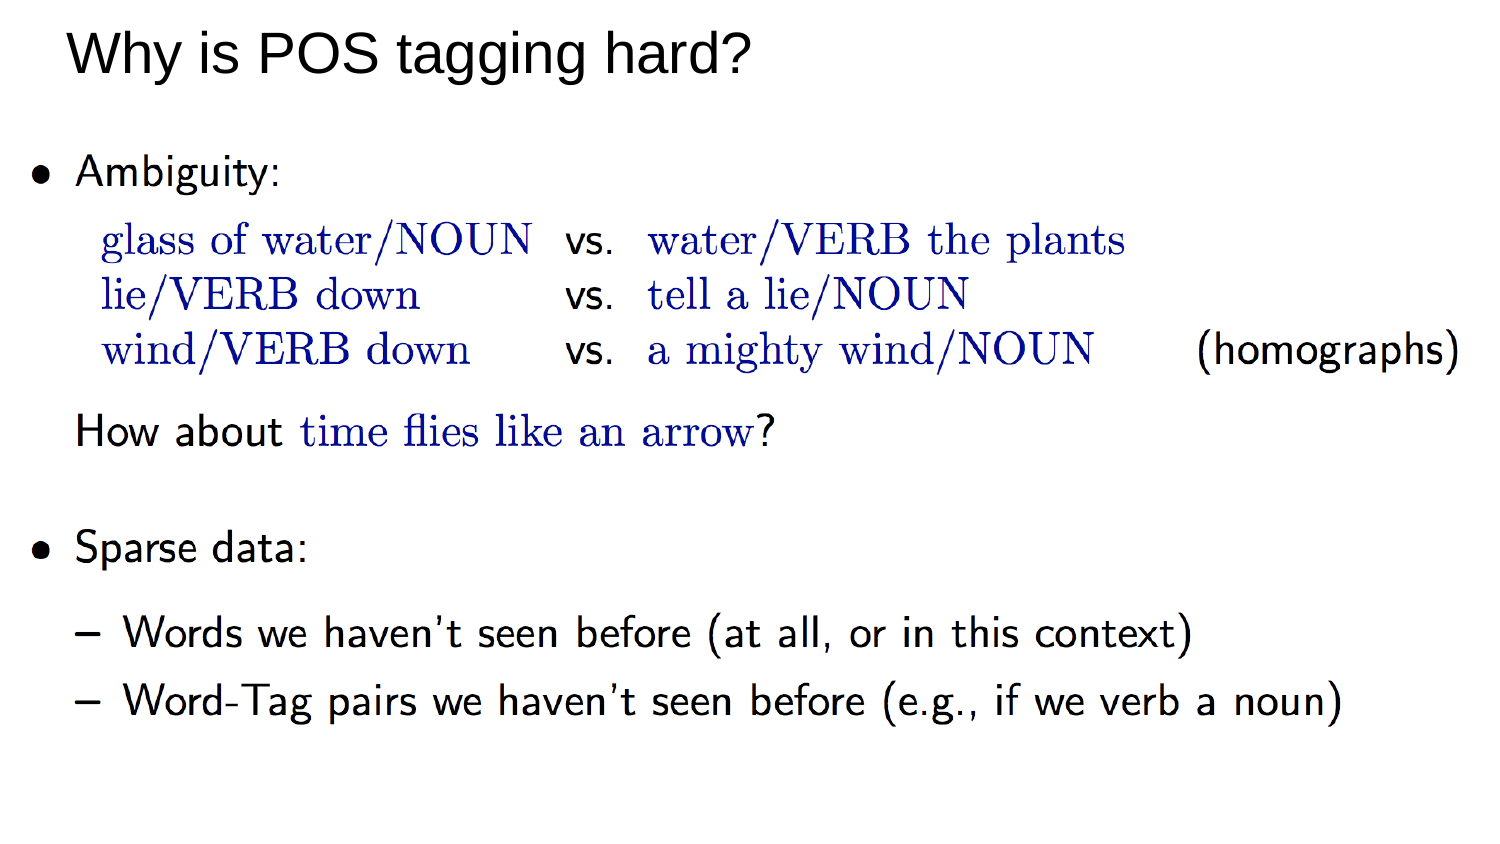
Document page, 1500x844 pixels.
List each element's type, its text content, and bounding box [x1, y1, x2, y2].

picture [0, 125, 1500, 773]
title Why is POS tagging hard? [51, 0, 1449, 94]
